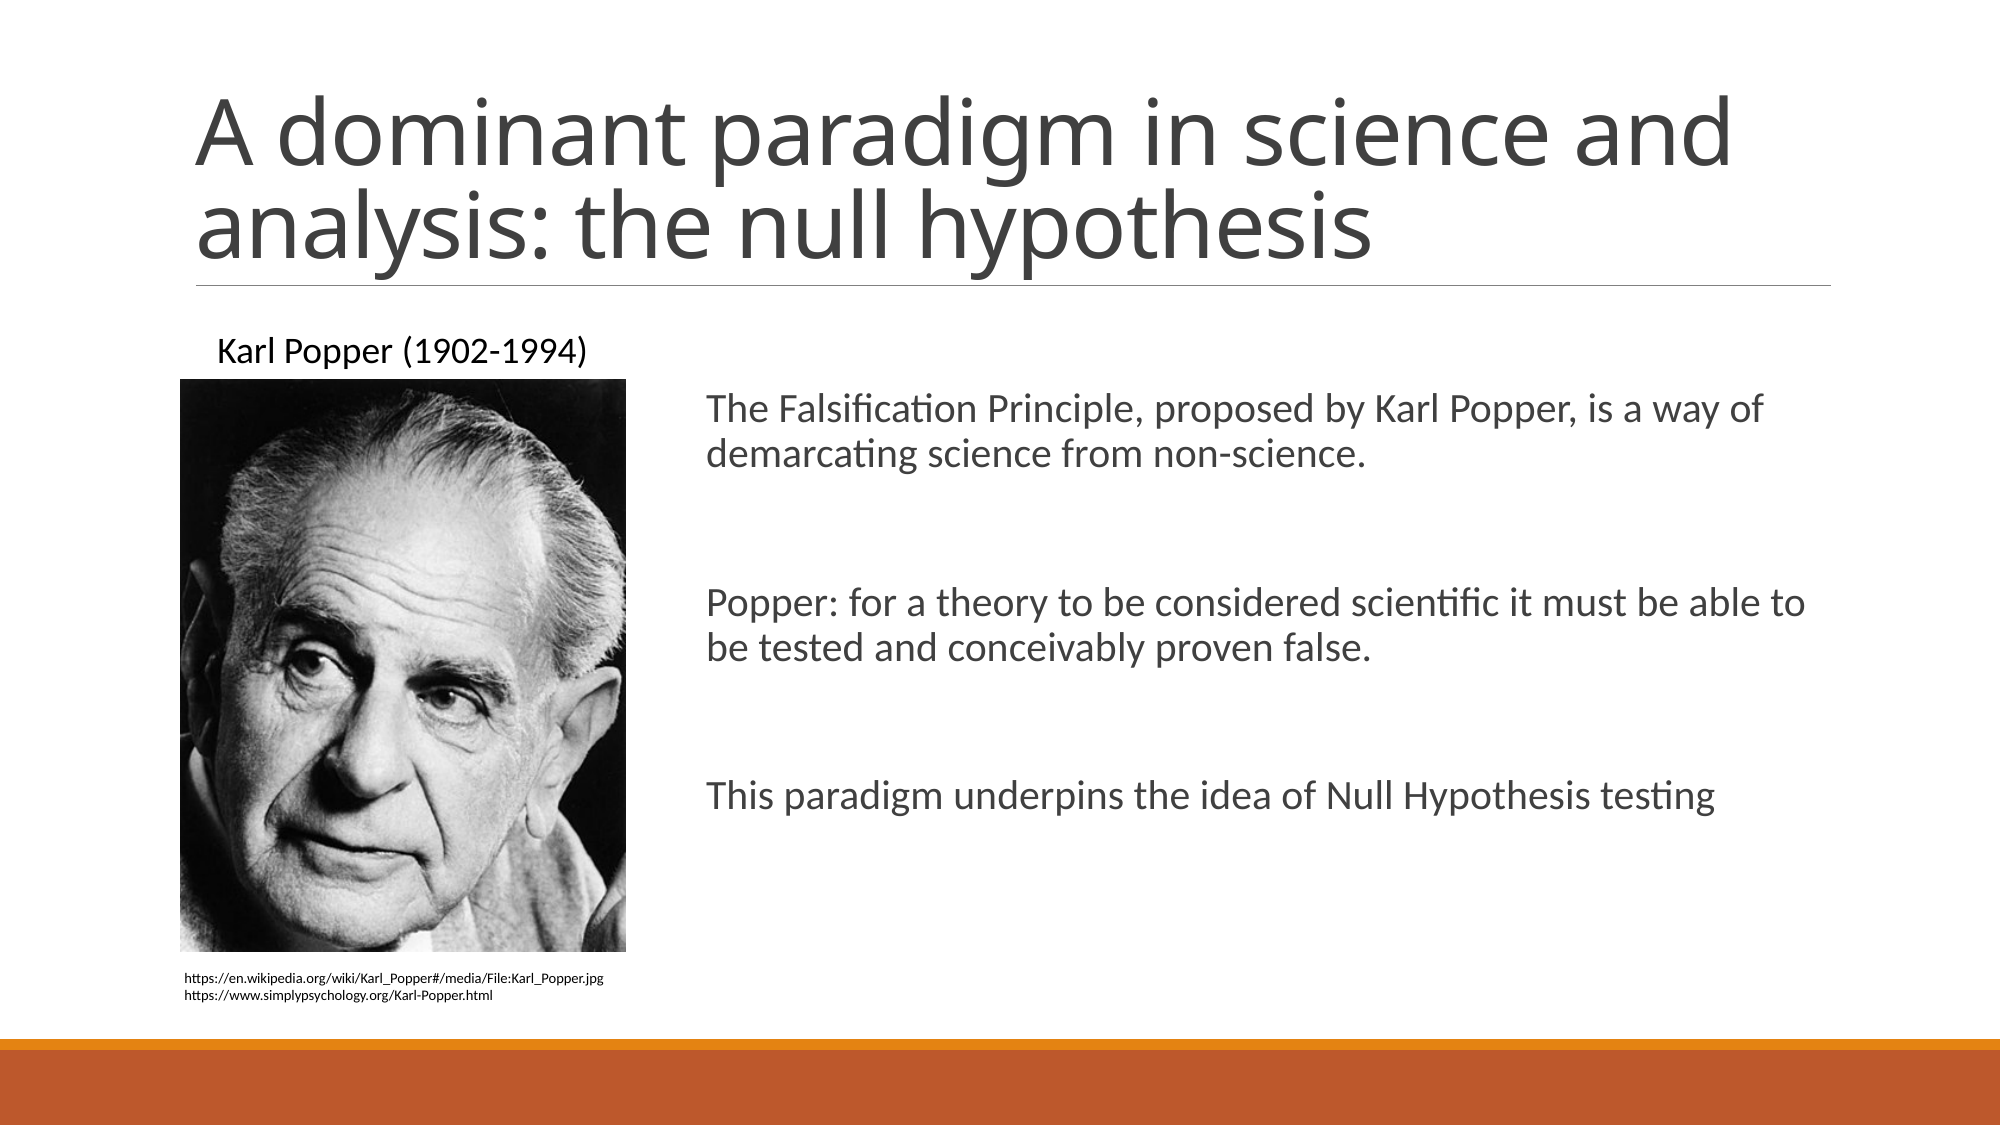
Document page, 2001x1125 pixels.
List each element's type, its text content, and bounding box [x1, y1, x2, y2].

title A dominant paradigm in science and analysis: the null hypothesis [180, 47, 1850, 285]
text_box https://en.wikipedia.org/wiki/Karl_Popper#/media/File:Karl_Popper.jpg https://www.simplypsychology.org/Karl-Popper.html [169, 961, 619, 1011]
list The Falsification Principle, proposed by Karl Popper, is a way of demarcating science from non-science. Popper: for a theory to be considered scientific it must be able to be tested and conceivably proven false. This paradigm underpins the idea of Null Hypothesis testing [691, 379, 1830, 963]
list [179, 378, 627, 953]
text_box Karl Popper (1902-1994) [202, 318, 604, 376]
